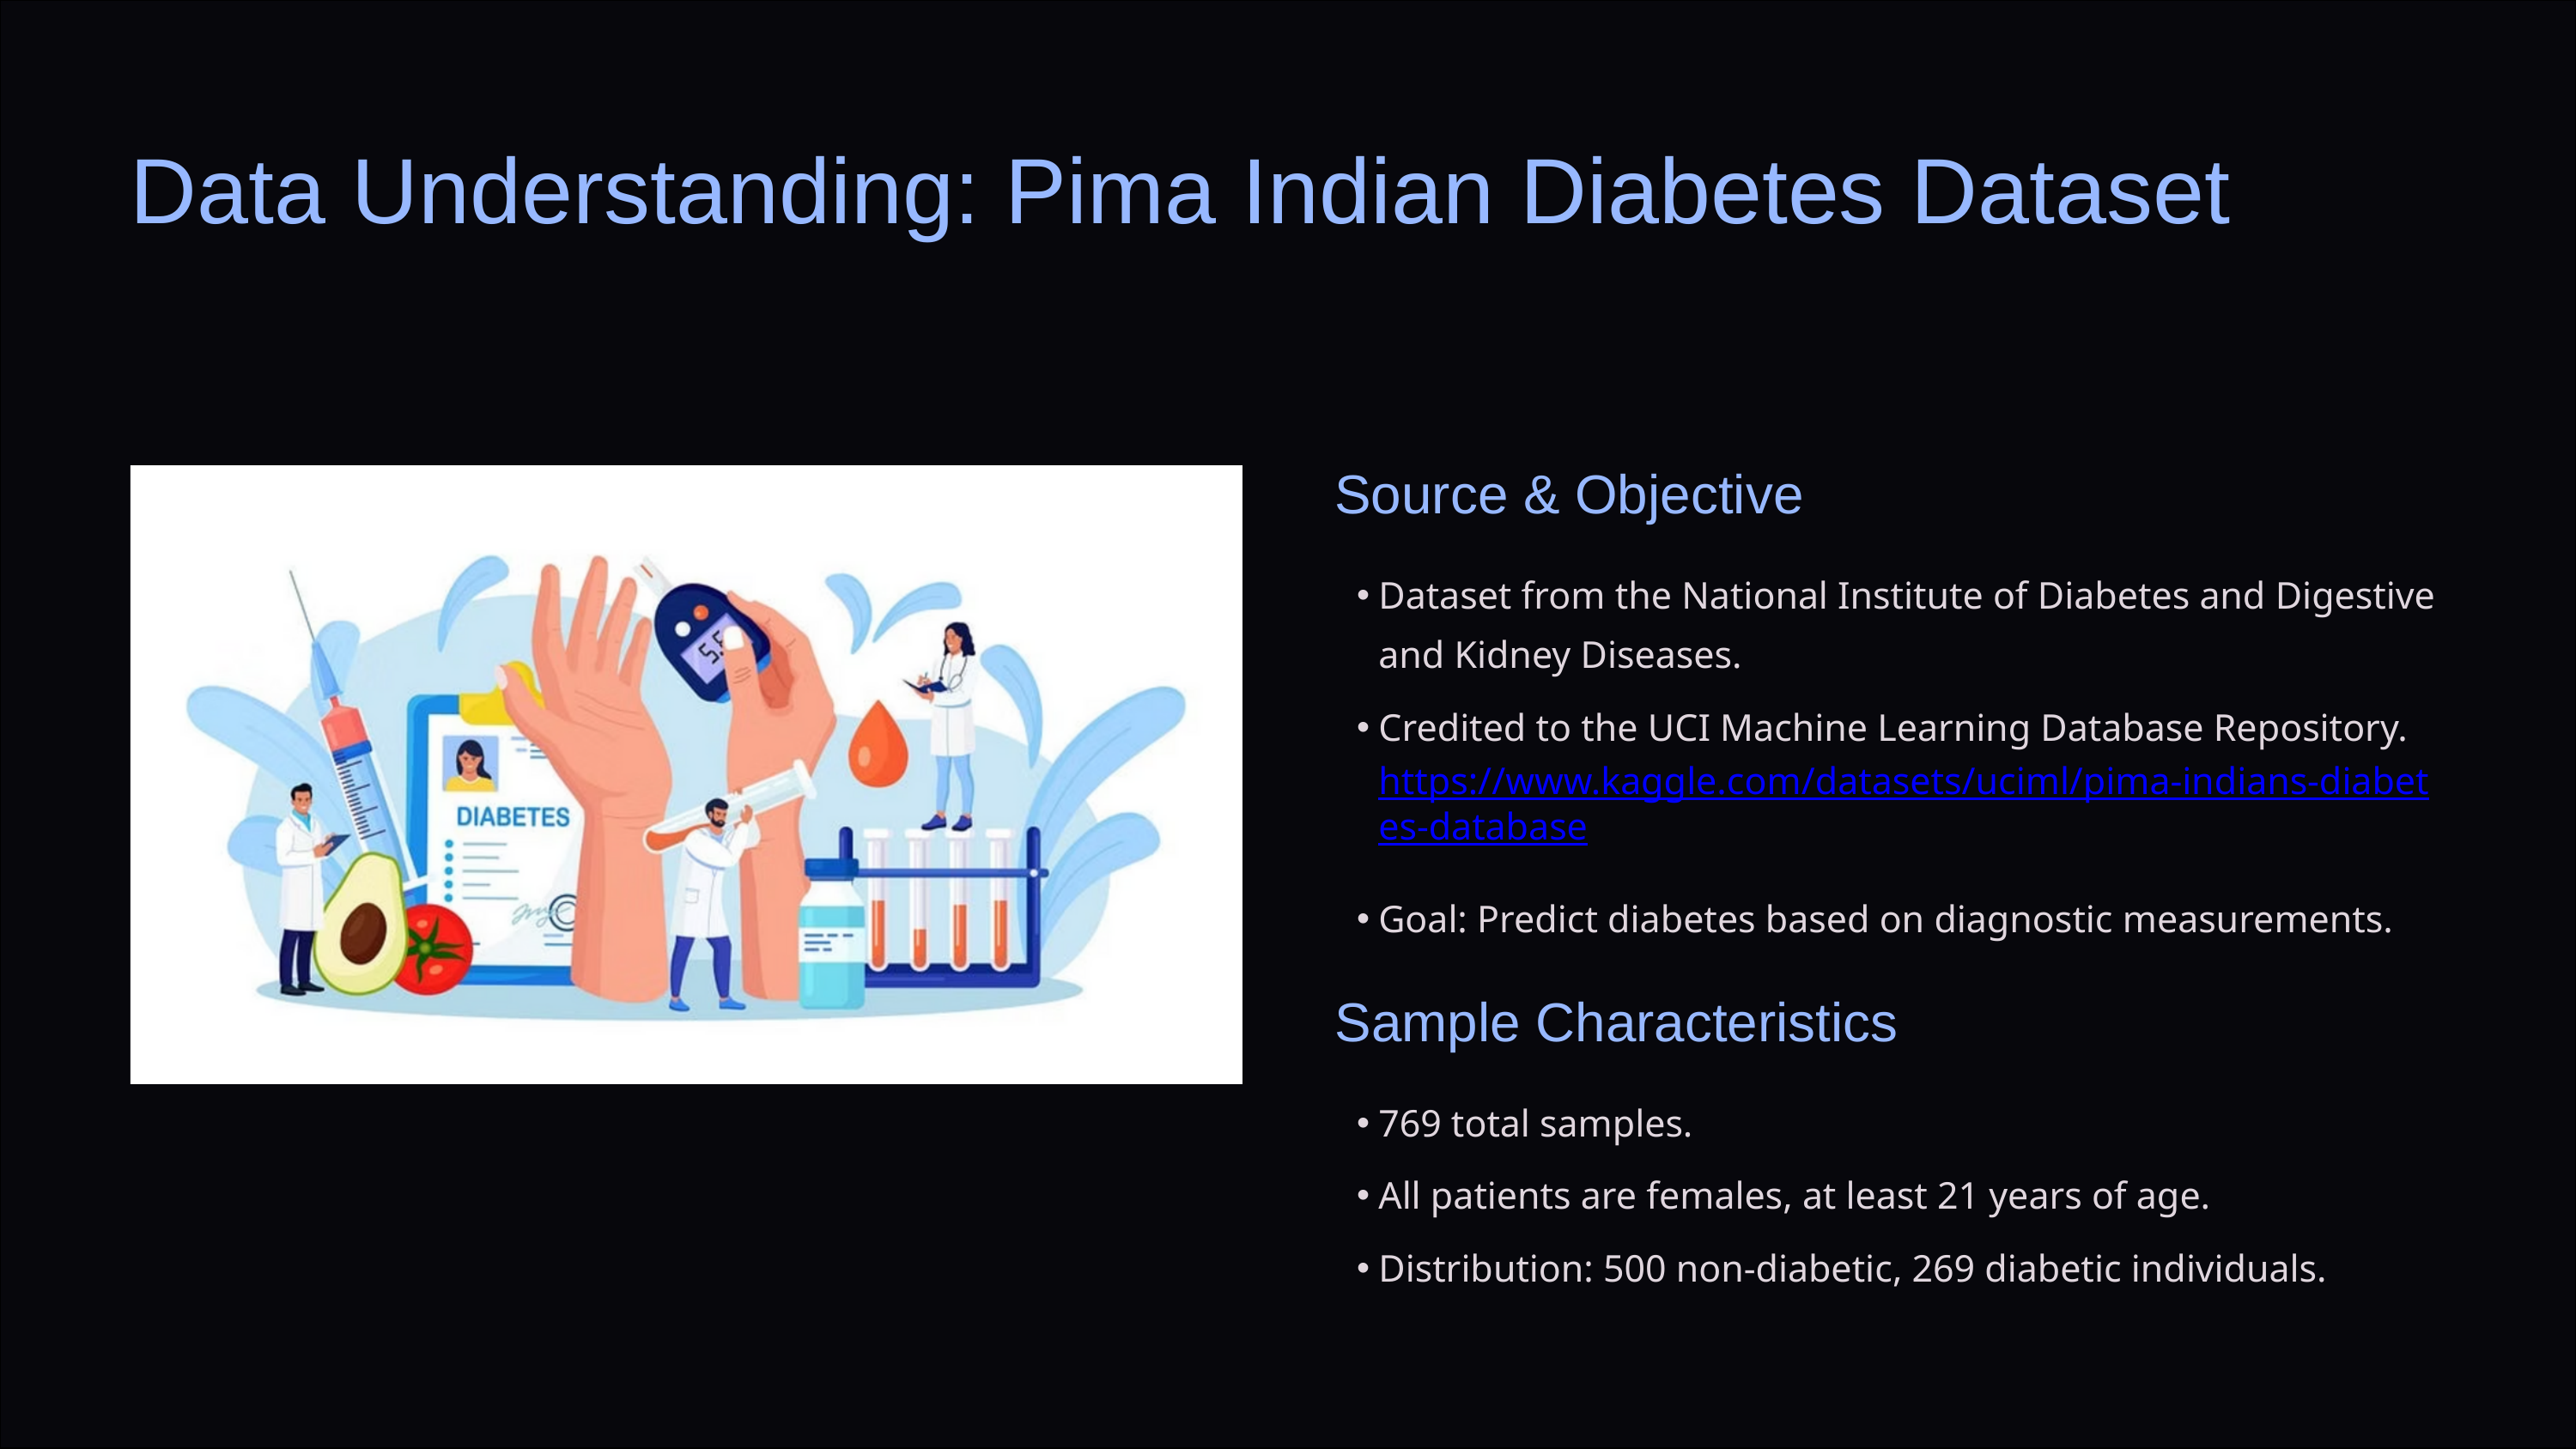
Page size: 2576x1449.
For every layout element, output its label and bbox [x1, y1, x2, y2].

text_box [130, 464, 1243, 1084]
text_box [0, 0, 2576, 1449]
